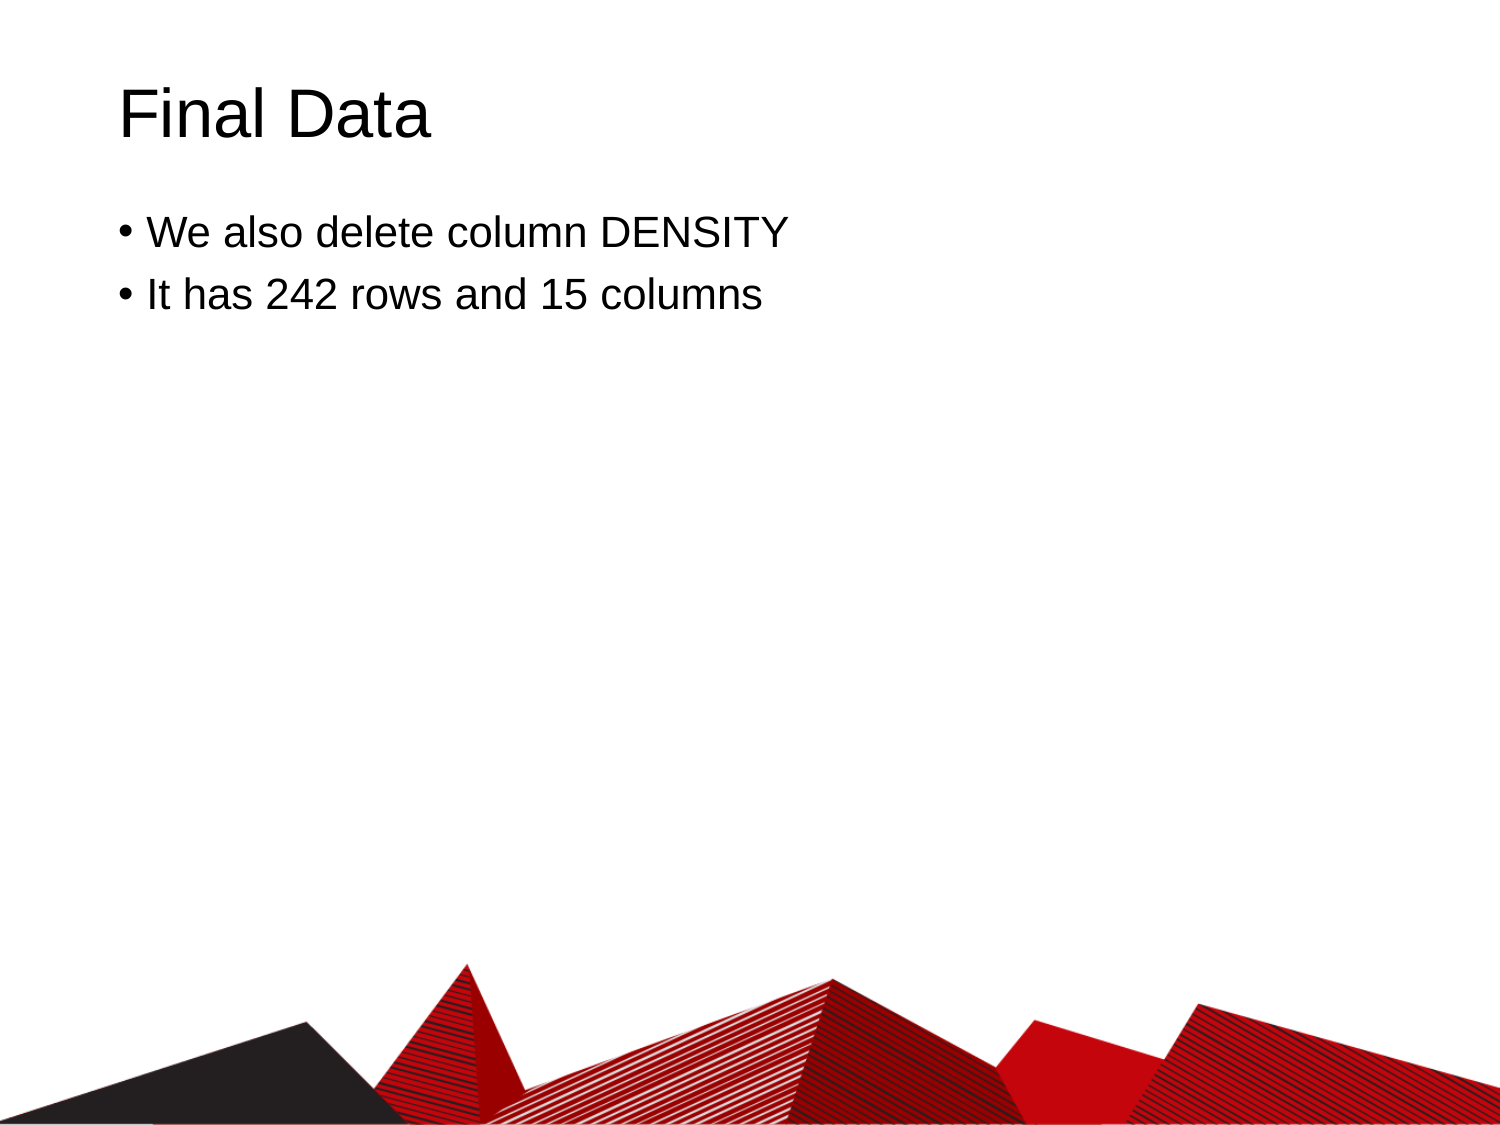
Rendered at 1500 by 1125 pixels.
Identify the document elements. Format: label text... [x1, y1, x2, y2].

title Final Data [103, 60, 1397, 170]
picture [0, 0, 1500, 1125]
list We also delete column DENSITY It has 242 rows and 15 columns [103, 201, 1397, 1011]
